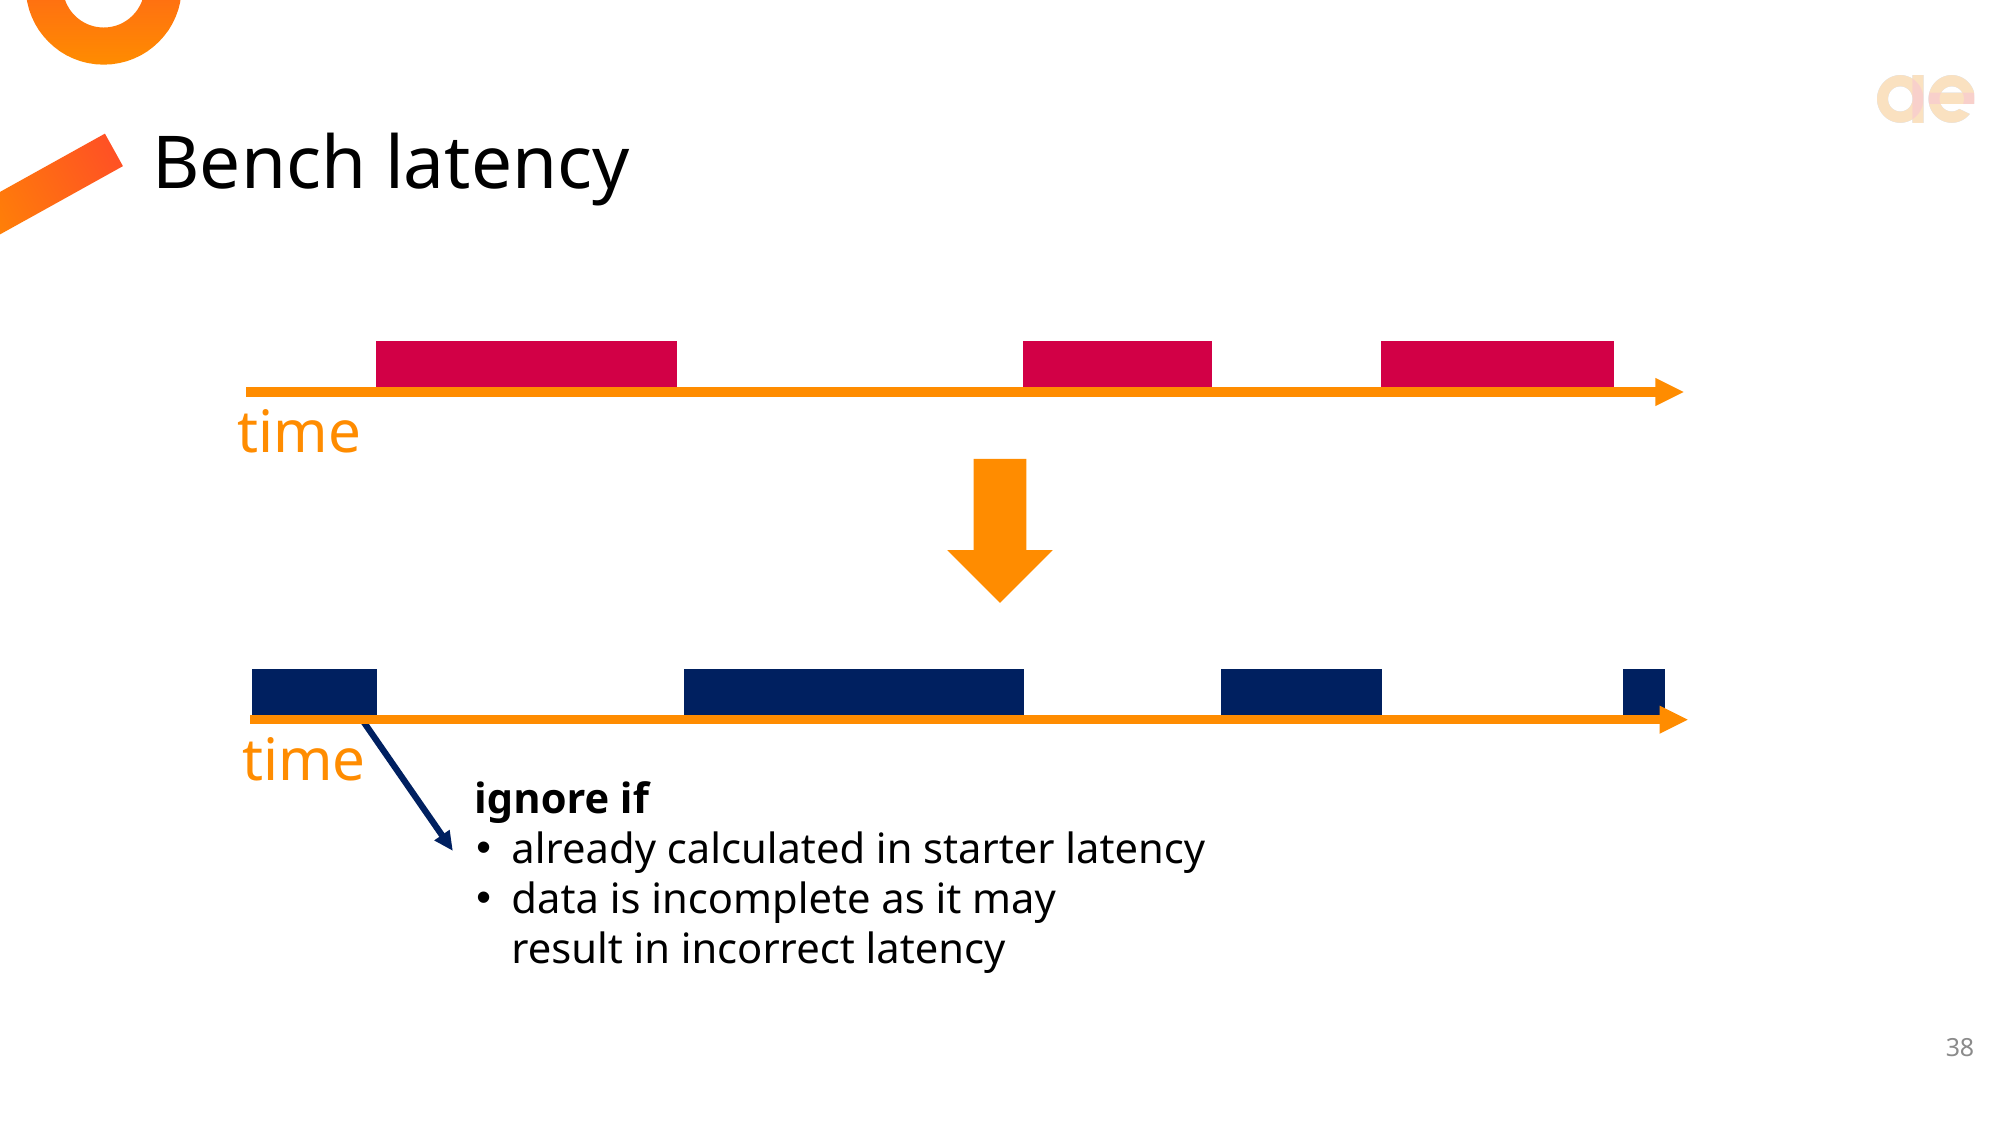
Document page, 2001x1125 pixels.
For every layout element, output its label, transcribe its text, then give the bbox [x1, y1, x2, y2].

text_box [373, 338, 680, 387]
text_box time [223, 387, 395, 472]
text_box ignore if already calculated in starter latency data is incomplete as it may result in incorrect latency [459, 764, 1897, 980]
text_box time [227, 714, 399, 800]
slide_number 38 [1726, 1019, 1975, 1079]
text_box [1378, 338, 1617, 387]
text_box [1218, 666, 1385, 715]
picture [1877, 75, 1975, 123]
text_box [363, 721, 453, 851]
text_box [1020, 338, 1216, 387]
text_box [1620, 666, 1669, 715]
title Bench latency [137, 79, 1863, 212]
text_box [249, 666, 380, 714]
text_box [681, 666, 1027, 715]
text_box [944, 457, 1056, 605]
